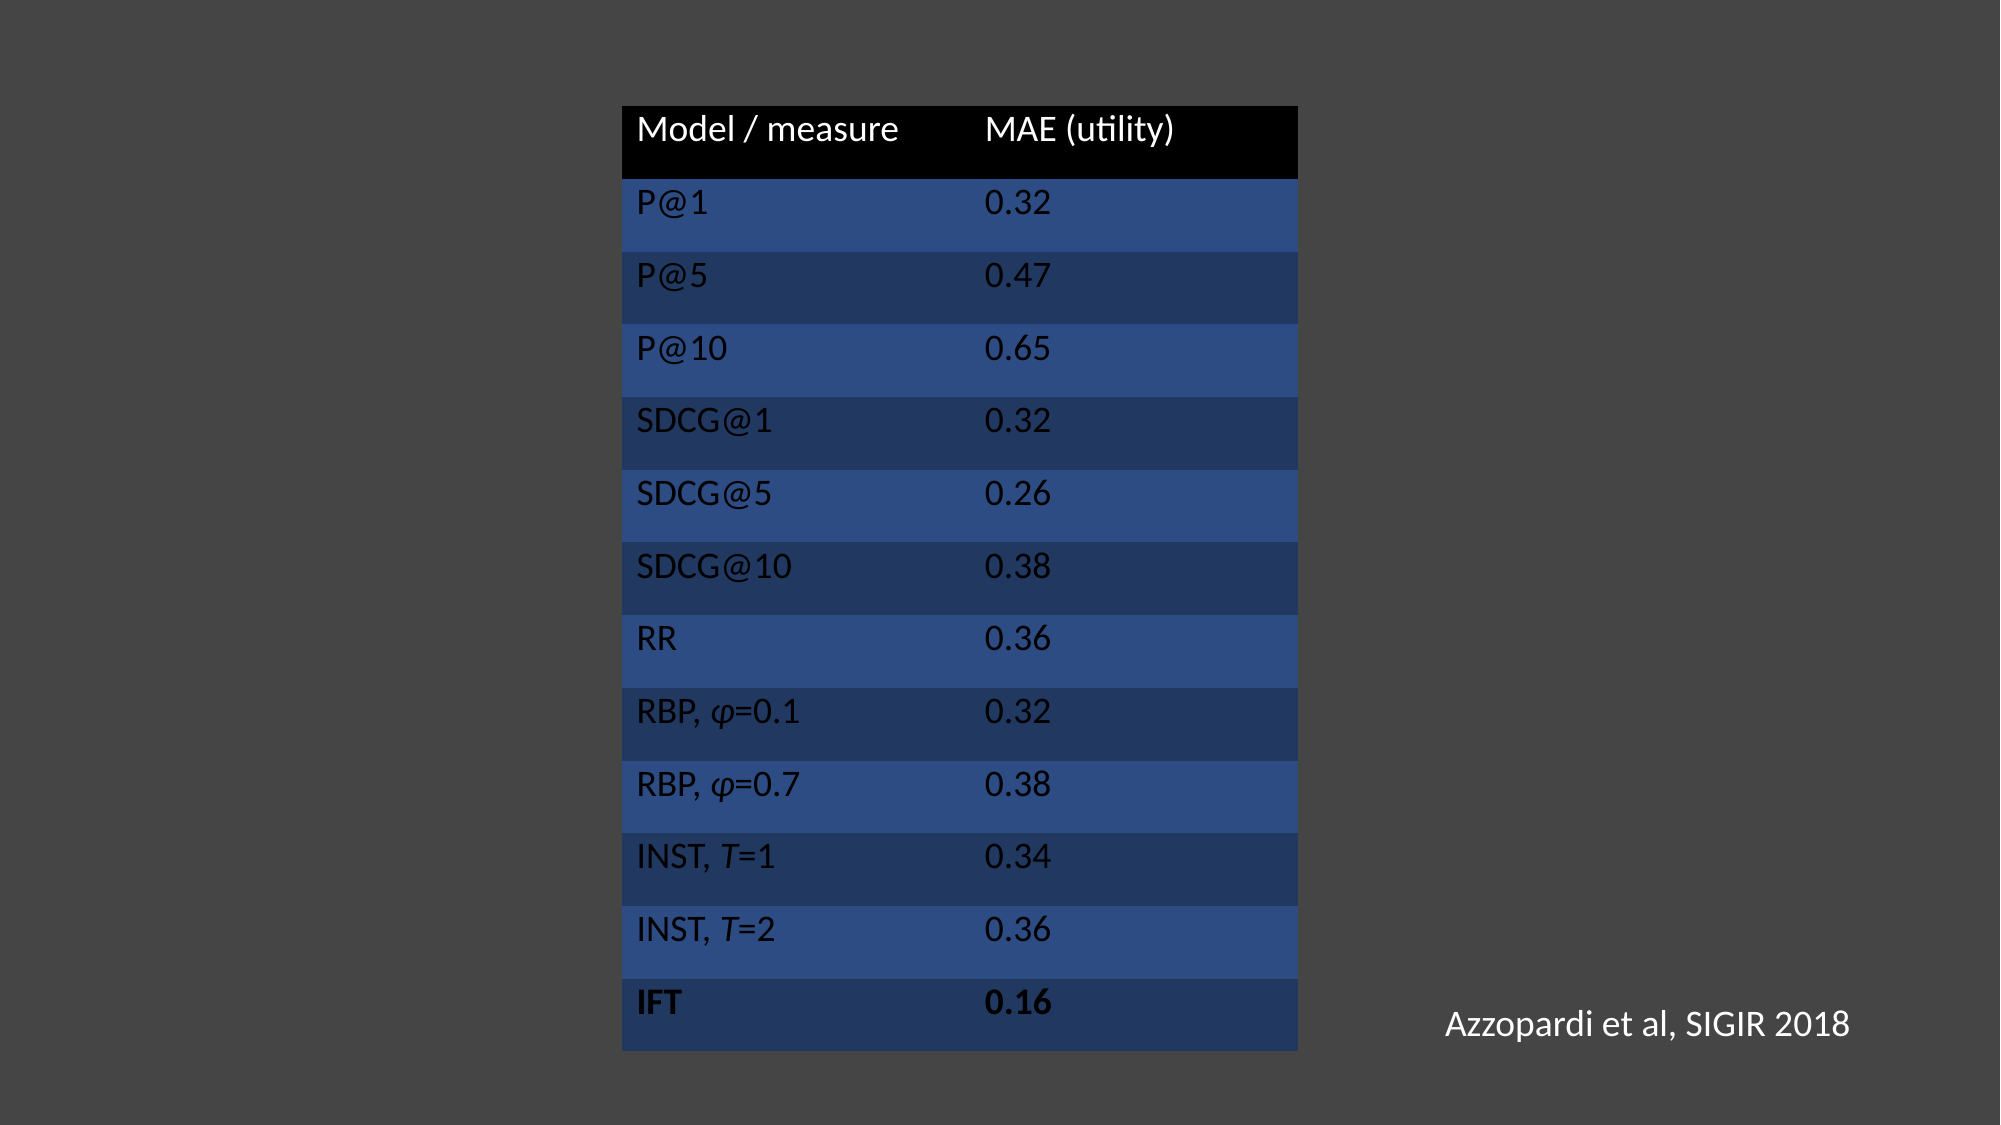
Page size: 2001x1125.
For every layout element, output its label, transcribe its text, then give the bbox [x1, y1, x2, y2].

table_cell P@1 [622, 179, 970, 252]
table_cell P@10 [622, 324, 970, 397]
table_cell 0.38 [970, 761, 1298, 833]
table_cell 0.47 [970, 252, 1298, 324]
table_cell RBP, φ=0.7 [622, 761, 970, 833]
table_header Model / measure [622, 106, 970, 179]
table_cell 0.38 [970, 542, 1298, 615]
table_cell SDCG@10 [622, 542, 970, 615]
table_cell RBP, φ=0.1 [622, 688, 970, 761]
table_cell SDCG@5 [622, 470, 970, 542]
table_cell P@5 [622, 252, 970, 324]
table_cell 0.32 [970, 179, 1298, 252]
table_cell 0.36 [970, 615, 1298, 688]
table_cell INST, T=2 [622, 906, 970, 979]
table_cell 0.16 [970, 979, 1298, 1051]
table_header MAE (utility) [970, 106, 1298, 179]
table_cell 0.26 [970, 470, 1298, 542]
table_cell 0.32 [970, 397, 1298, 470]
table_cell 0.65 [970, 324, 1298, 397]
table_cell SDCG@1 [622, 397, 970, 470]
table_cell RR [622, 615, 970, 688]
text_box Azzopardi et al, SIGIR 2018 [1430, 991, 2000, 1051]
table_cell 0.36 [970, 906, 1298, 979]
table_cell 0.34 [970, 833, 1298, 906]
table_cell IFT [622, 979, 970, 1051]
table_cell INST, T=1 [622, 833, 970, 906]
table_cell 0.32 [970, 688, 1298, 761]
